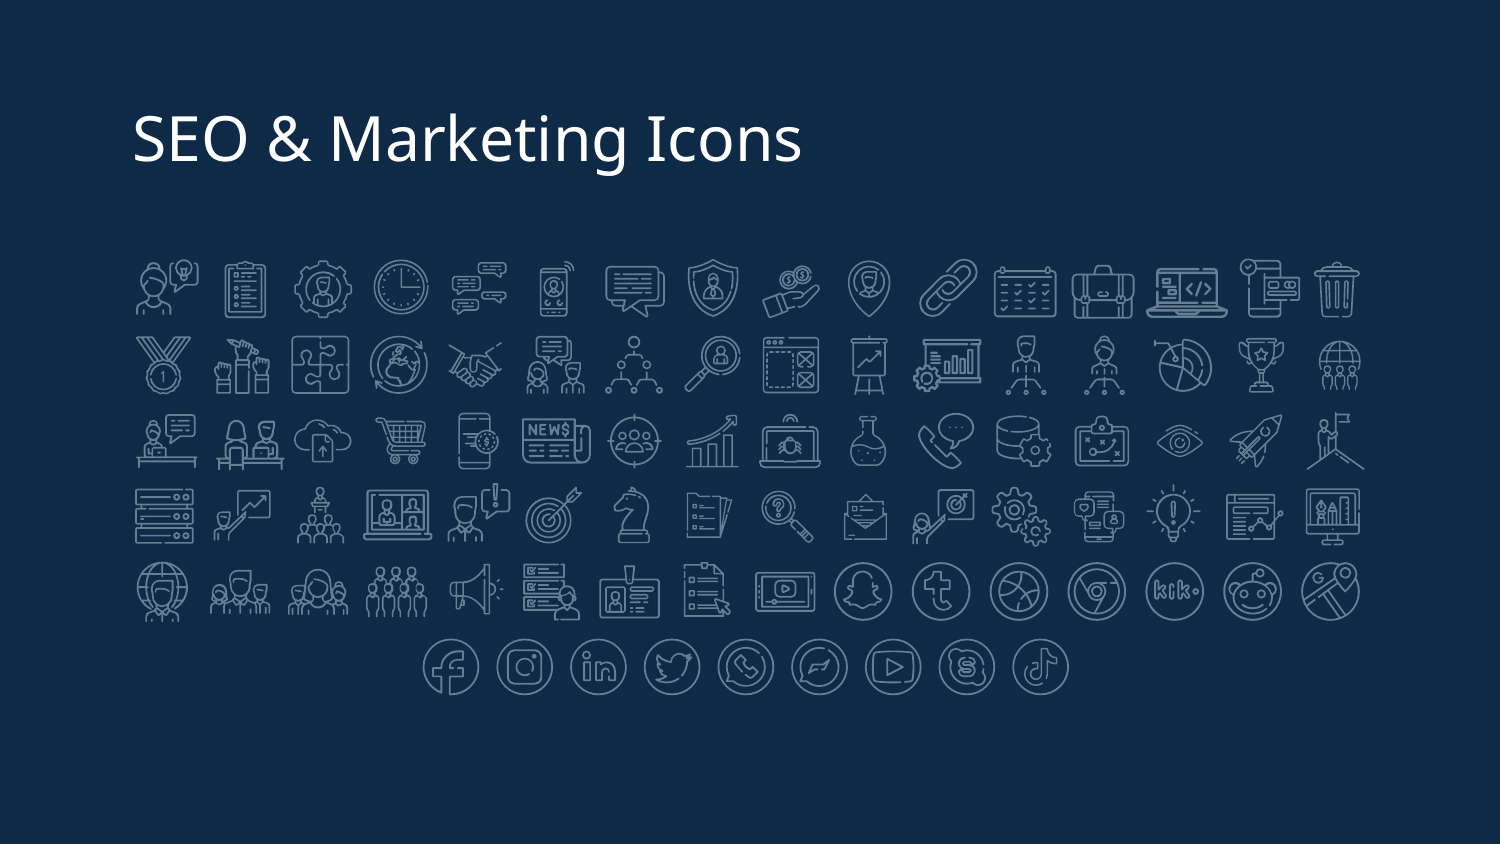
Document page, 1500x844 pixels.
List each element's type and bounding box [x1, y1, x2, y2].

text_box [754, 571, 816, 613]
text_box [1145, 561, 1205, 621]
text_box [224, 260, 267, 319]
text_box [1238, 337, 1285, 393]
text_box [1228, 414, 1283, 468]
text_box [1318, 340, 1361, 391]
text_box [1223, 561, 1283, 621]
text_box [1073, 491, 1125, 543]
text_box [1012, 638, 1070, 696]
text_box [1239, 258, 1301, 318]
text_box [847, 260, 891, 318]
text_box [1145, 267, 1229, 319]
text_box [996, 415, 1052, 468]
text_box [135, 336, 192, 395]
text_box [209, 569, 271, 615]
text_box [296, 486, 345, 544]
text_box [758, 413, 822, 469]
text_box [917, 258, 980, 318]
text_box [613, 486, 651, 544]
text_box [521, 418, 592, 464]
text_box [374, 417, 427, 465]
text_box [683, 335, 741, 393]
text_box [1305, 488, 1361, 546]
text_box [451, 261, 507, 315]
text_box [294, 260, 353, 319]
text_box [605, 265, 666, 318]
text_box [448, 341, 503, 388]
text_box [213, 338, 271, 395]
text_box [761, 490, 815, 544]
text_box [369, 335, 429, 395]
text_box [912, 338, 982, 393]
text_box [1067, 561, 1127, 621]
text_box [458, 412, 500, 470]
text_box [790, 638, 849, 696]
text_box [135, 259, 199, 316]
text_box [449, 563, 505, 615]
text_box [136, 561, 189, 623]
text_box [526, 335, 585, 395]
text_box [993, 266, 1057, 318]
text_box [717, 638, 775, 696]
text_box [683, 561, 732, 618]
text_box [1306, 411, 1365, 471]
text_box [864, 638, 922, 696]
text_box [1005, 335, 1047, 396]
text_box [1071, 264, 1135, 319]
text_box [1313, 261, 1361, 318]
text_box [213, 489, 271, 541]
text_box [846, 415, 888, 467]
text_box [833, 561, 893, 621]
text_box [287, 568, 349, 616]
text_box [850, 335, 889, 396]
text_box [1156, 424, 1204, 458]
text_box [761, 265, 822, 319]
text_box [686, 492, 733, 539]
text_box [569, 638, 628, 696]
text_box [911, 488, 975, 545]
text_box [134, 488, 194, 544]
text_box [762, 336, 820, 394]
text_box [366, 566, 428, 618]
text_box [362, 489, 433, 541]
text_box [917, 412, 975, 470]
text_box [843, 493, 888, 541]
text_box [686, 258, 740, 318]
text_box [991, 486, 1052, 547]
text_box [1225, 493, 1284, 541]
text_box [135, 413, 198, 469]
text_box [938, 638, 996, 696]
text_box [643, 638, 701, 696]
text_box [604, 335, 664, 395]
text_box [215, 419, 285, 471]
text_box [422, 638, 480, 696]
text_box [525, 486, 583, 544]
text_box [1145, 483, 1201, 543]
text_box [685, 414, 740, 468]
text_box [293, 419, 352, 463]
text_box [606, 413, 663, 469]
text_box [911, 561, 971, 621]
text_box [291, 335, 350, 394]
text_box [599, 565, 661, 619]
text_box [496, 638, 554, 696]
text_box [522, 563, 581, 621]
text_box [989, 561, 1049, 621]
title [117, 83, 1383, 163]
text_box [1300, 561, 1361, 622]
text_box [539, 260, 575, 317]
text_box [1153, 338, 1213, 392]
text_box [373, 259, 429, 315]
text_box [1074, 415, 1130, 467]
text_box [447, 482, 511, 543]
text_box [1083, 335, 1126, 396]
